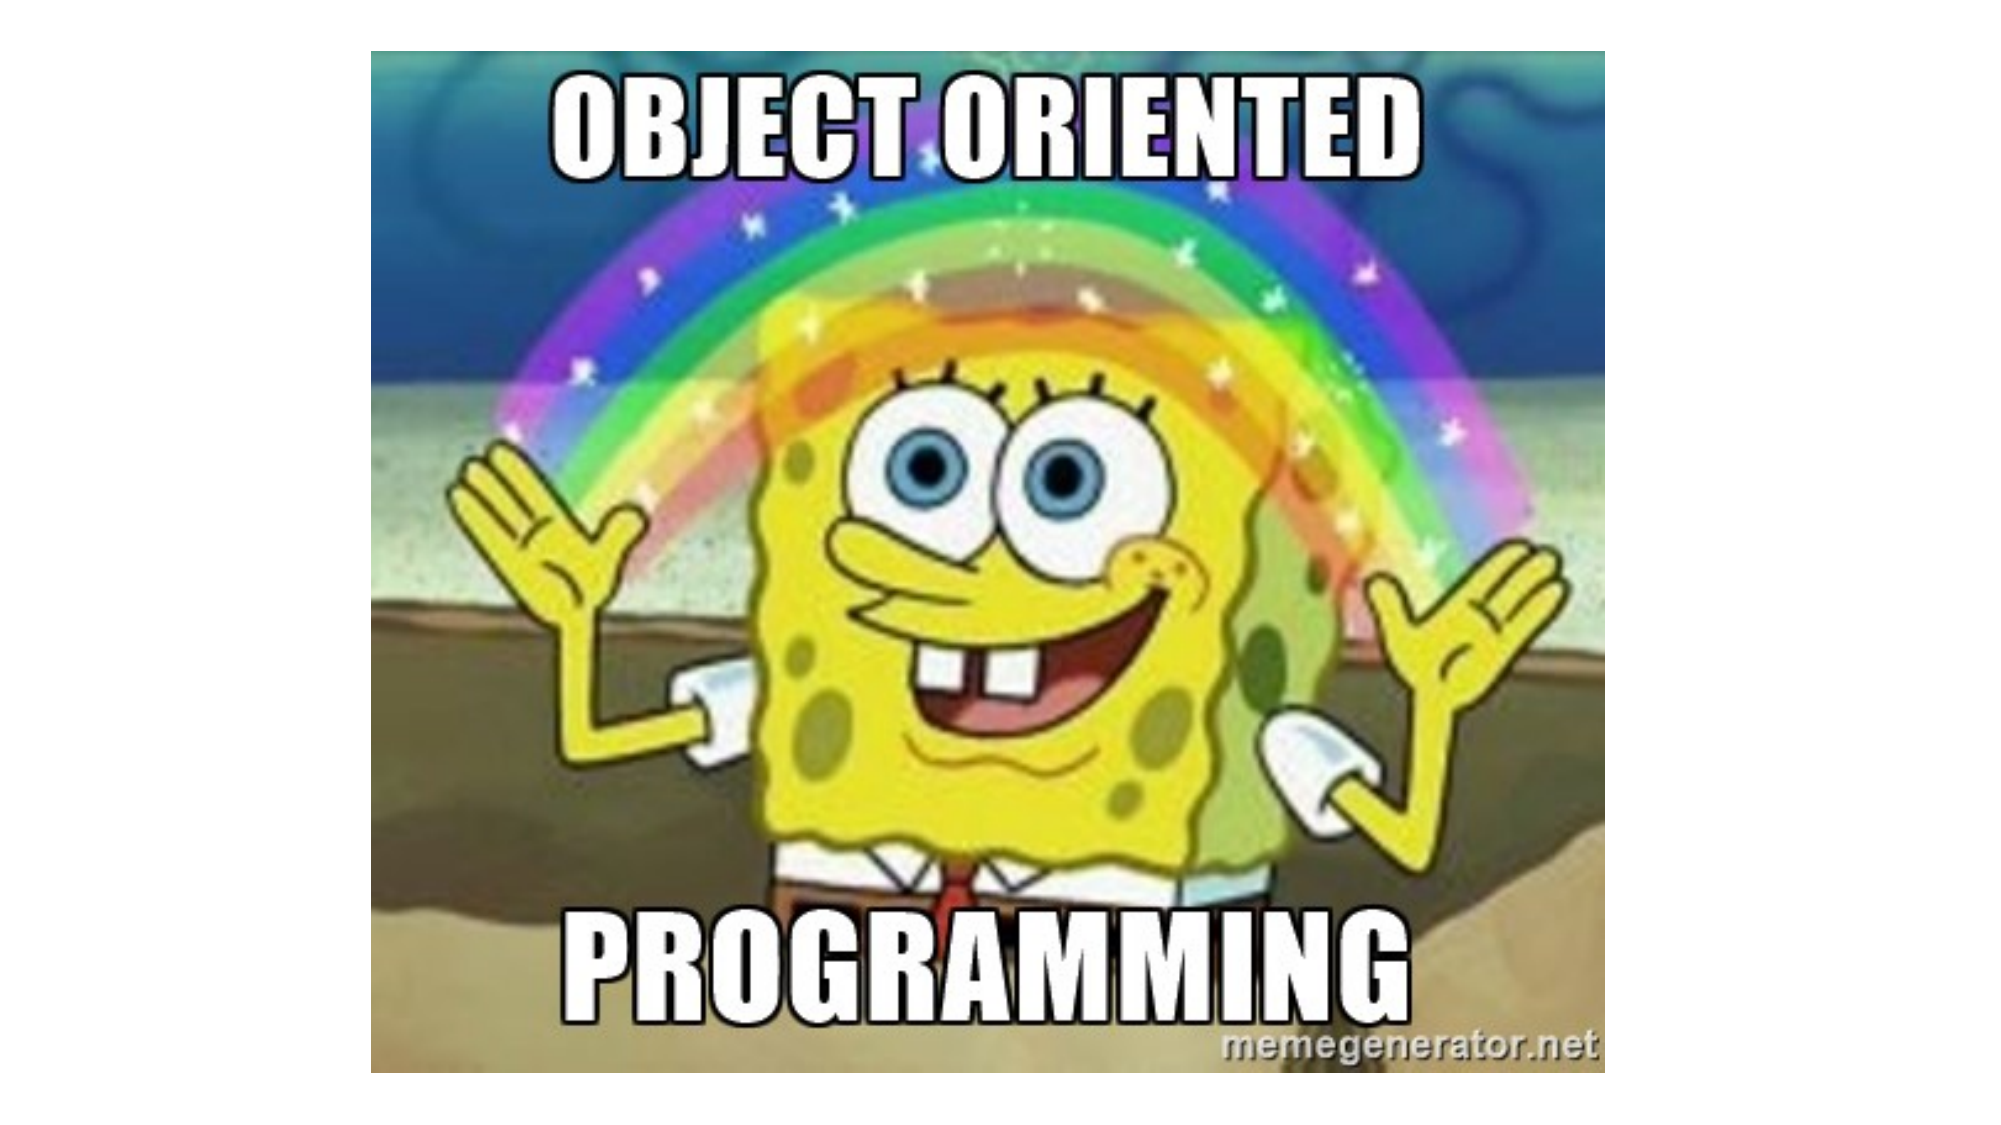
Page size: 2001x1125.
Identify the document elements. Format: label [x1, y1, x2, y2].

picture [371, 51, 1605, 1073]
